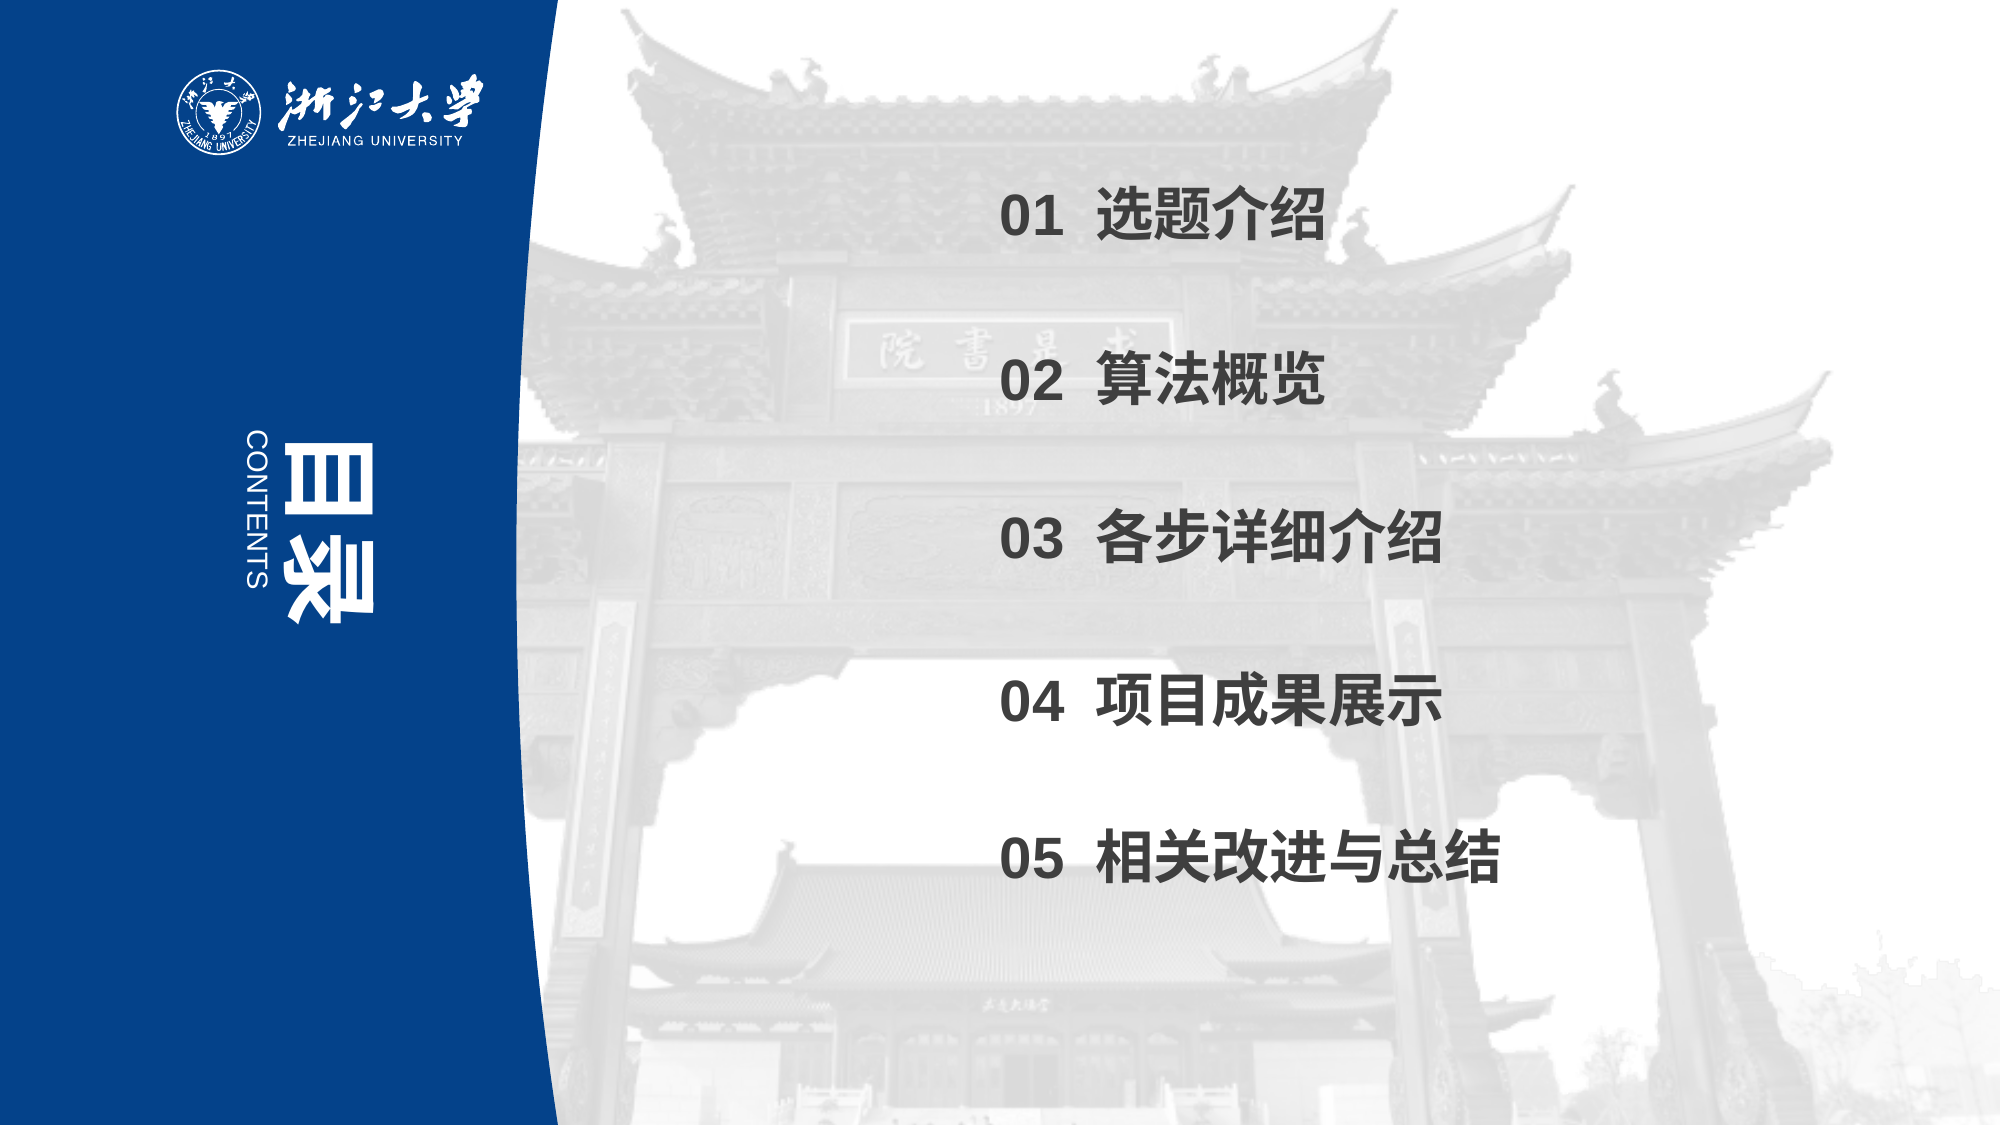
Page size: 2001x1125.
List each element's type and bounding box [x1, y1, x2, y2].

text_box [241, 429, 419, 696]
picture [0, 0, 2000, 1125]
text_box [176, 69, 484, 156]
text_box [999, 164, 1532, 926]
